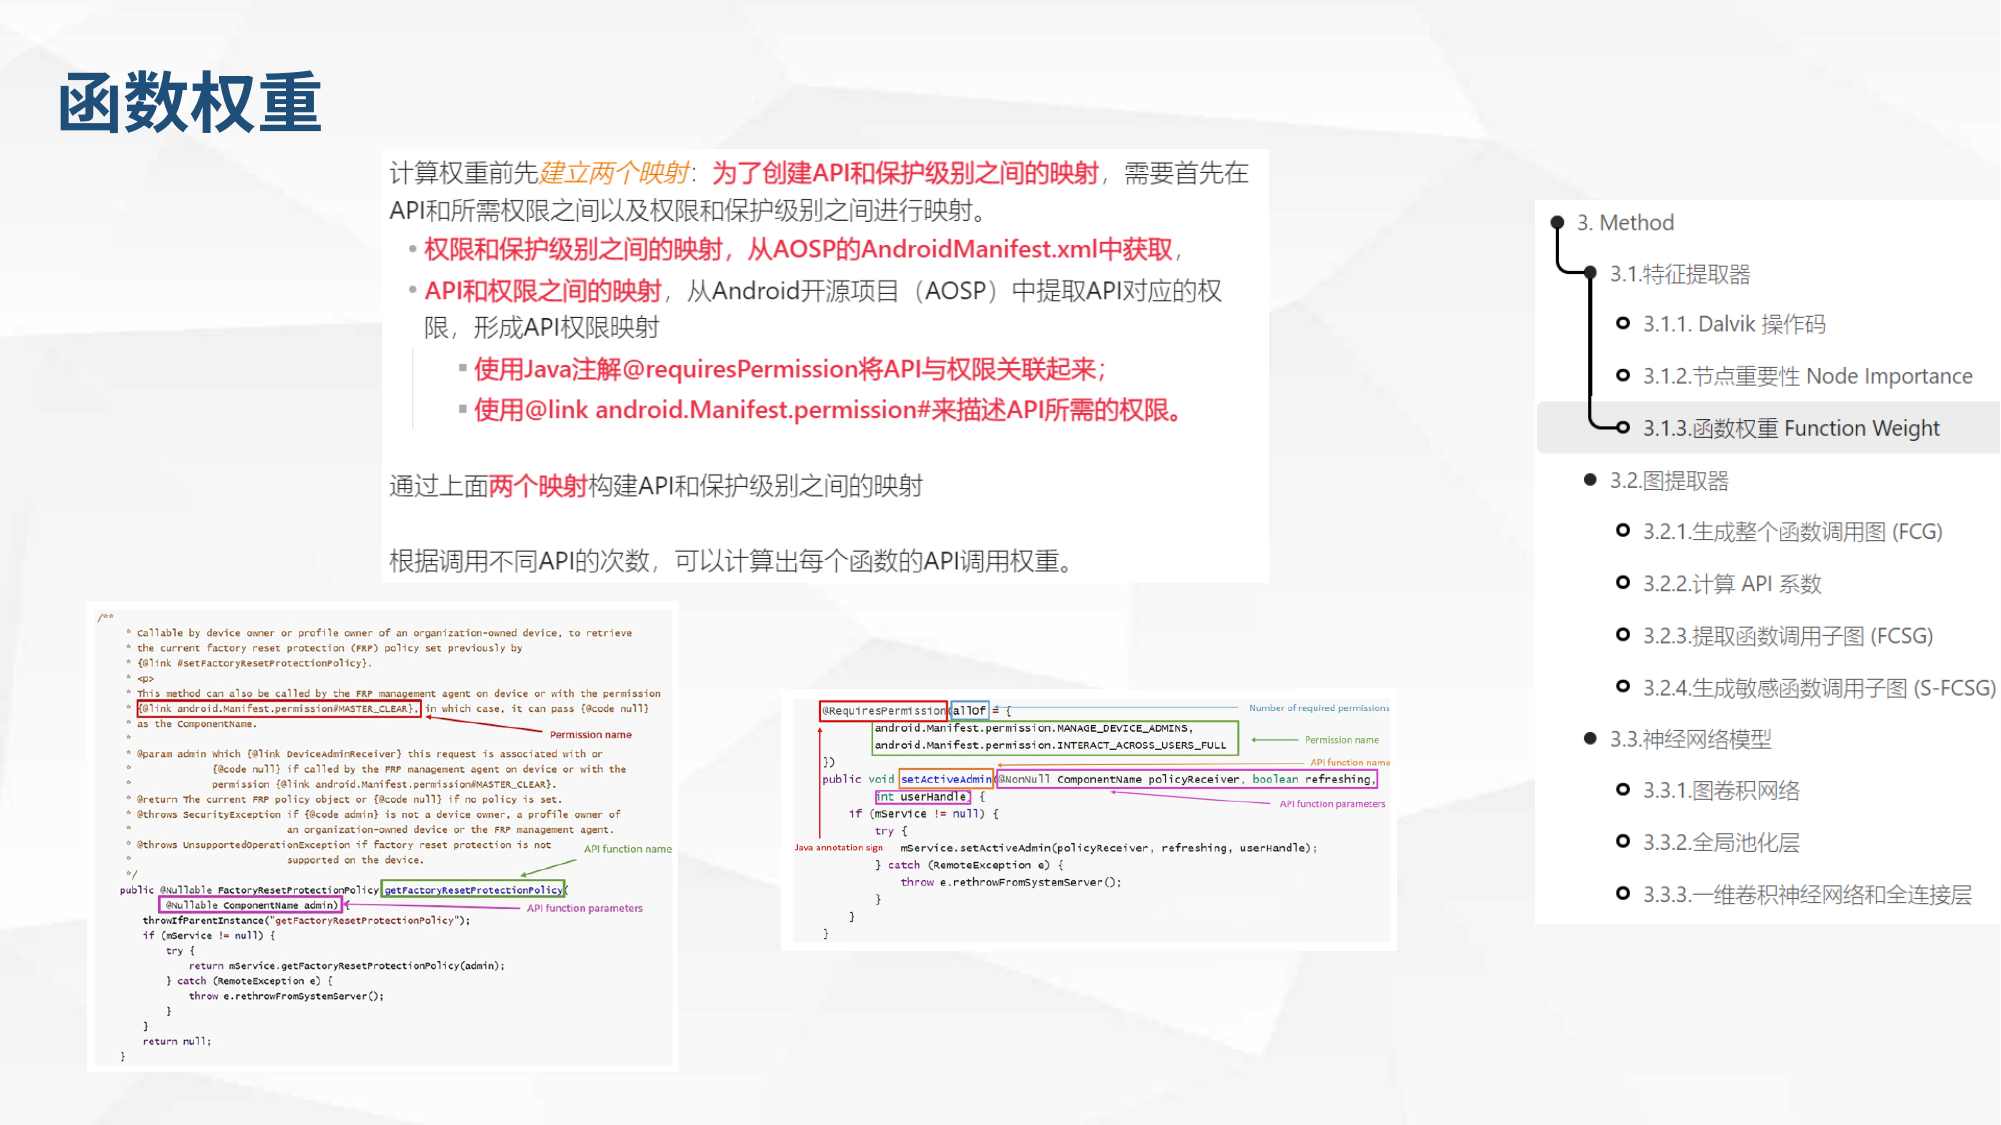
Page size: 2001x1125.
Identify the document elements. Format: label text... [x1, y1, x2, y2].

picture [0, 0, 2001, 1125]
text_box 函数权重 [42, 53, 1515, 149]
